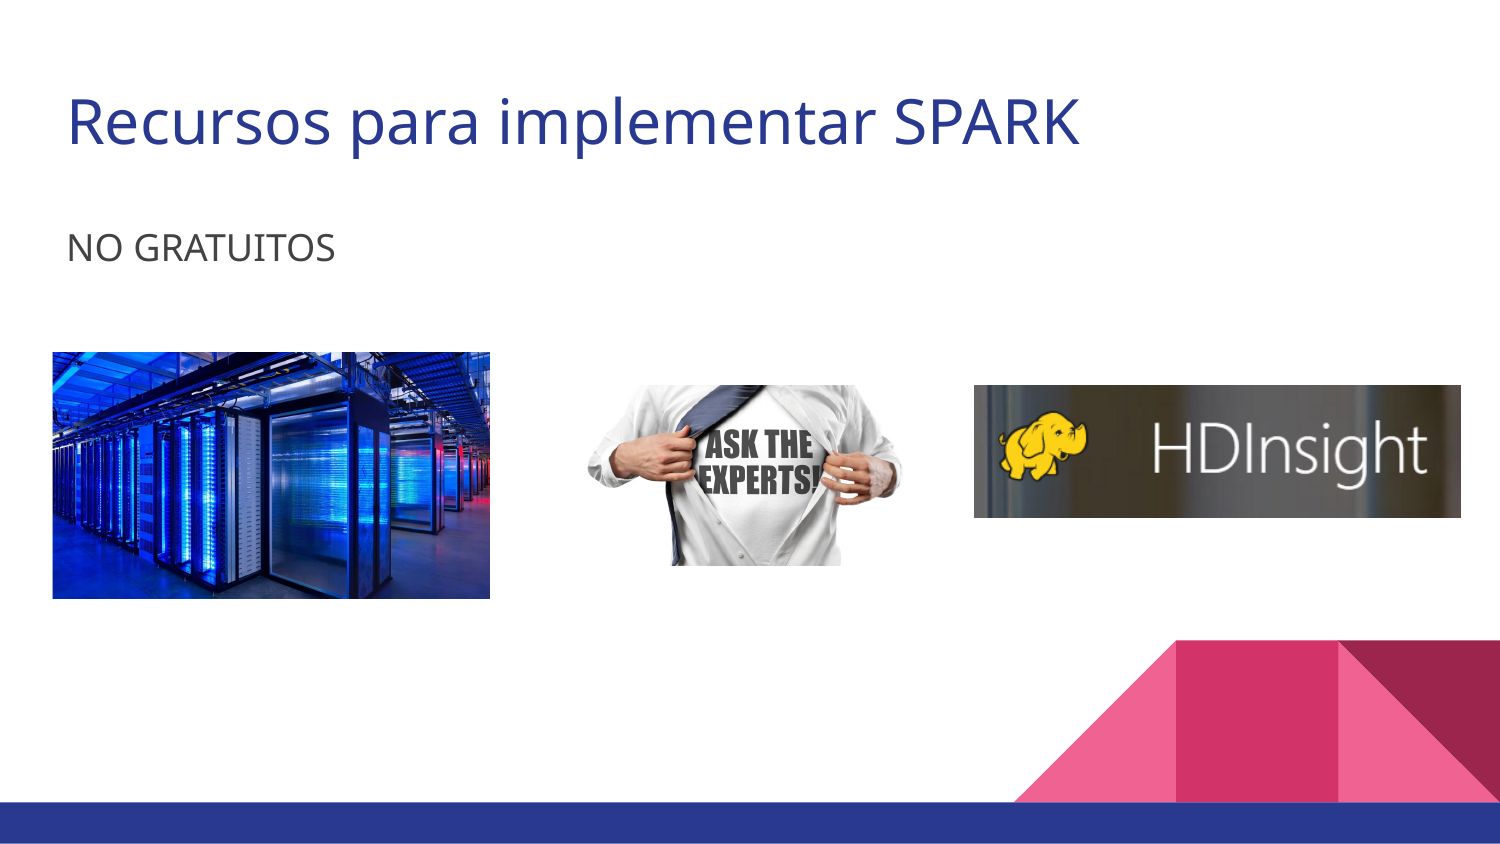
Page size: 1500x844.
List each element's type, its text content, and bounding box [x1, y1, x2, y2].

title Recursos para implementar SPARK [51, 67, 1449, 167]
picture [973, 385, 1461, 518]
picture [565, 385, 935, 566]
list NO GRATUITOS [51, 201, 1449, 750]
picture [50, 351, 490, 600]
